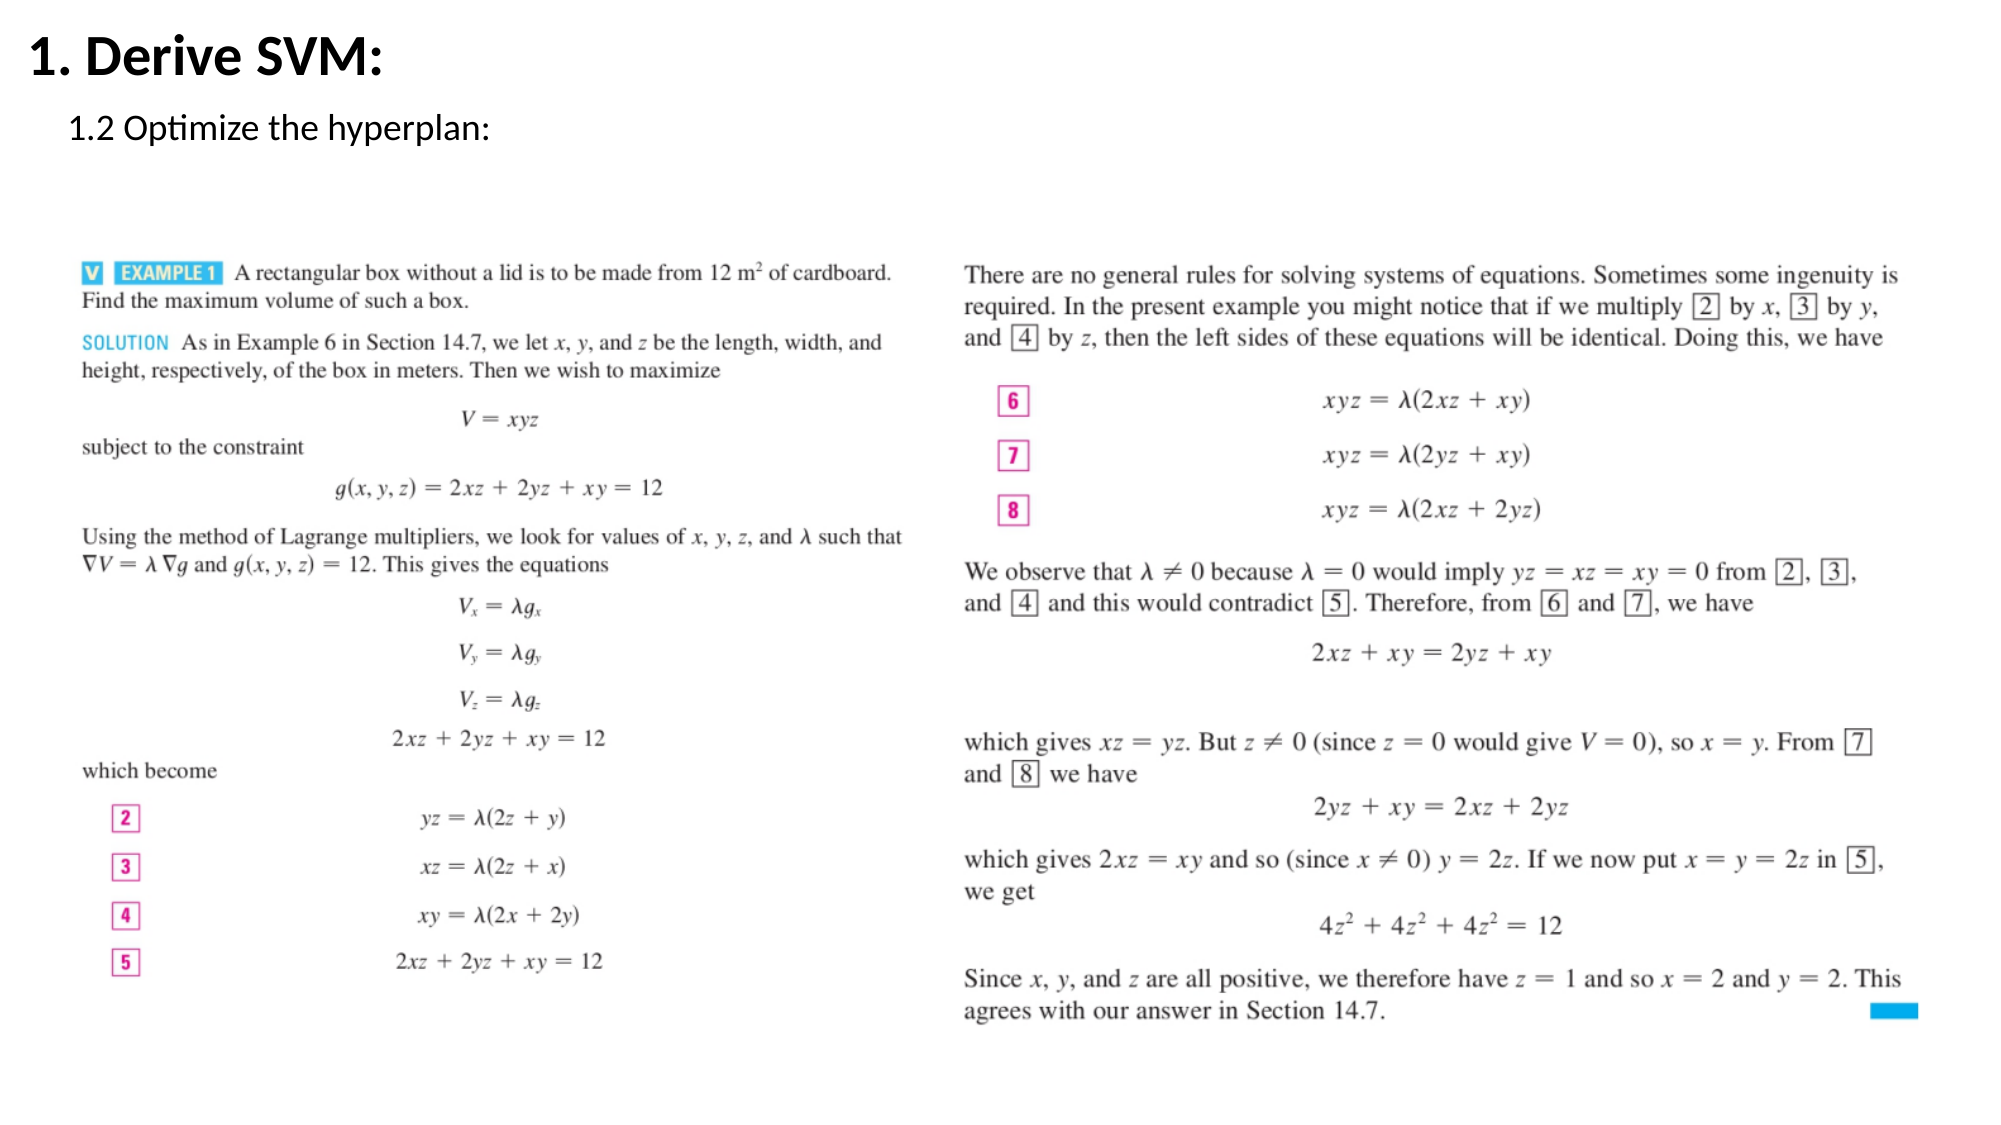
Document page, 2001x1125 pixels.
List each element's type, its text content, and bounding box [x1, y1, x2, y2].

picture [21, 189, 1979, 1069]
text_box 1.2 Optimize the hyperplan: [52, 95, 1879, 155]
text_box 1. Derive SVM: [12, 9, 659, 95]
